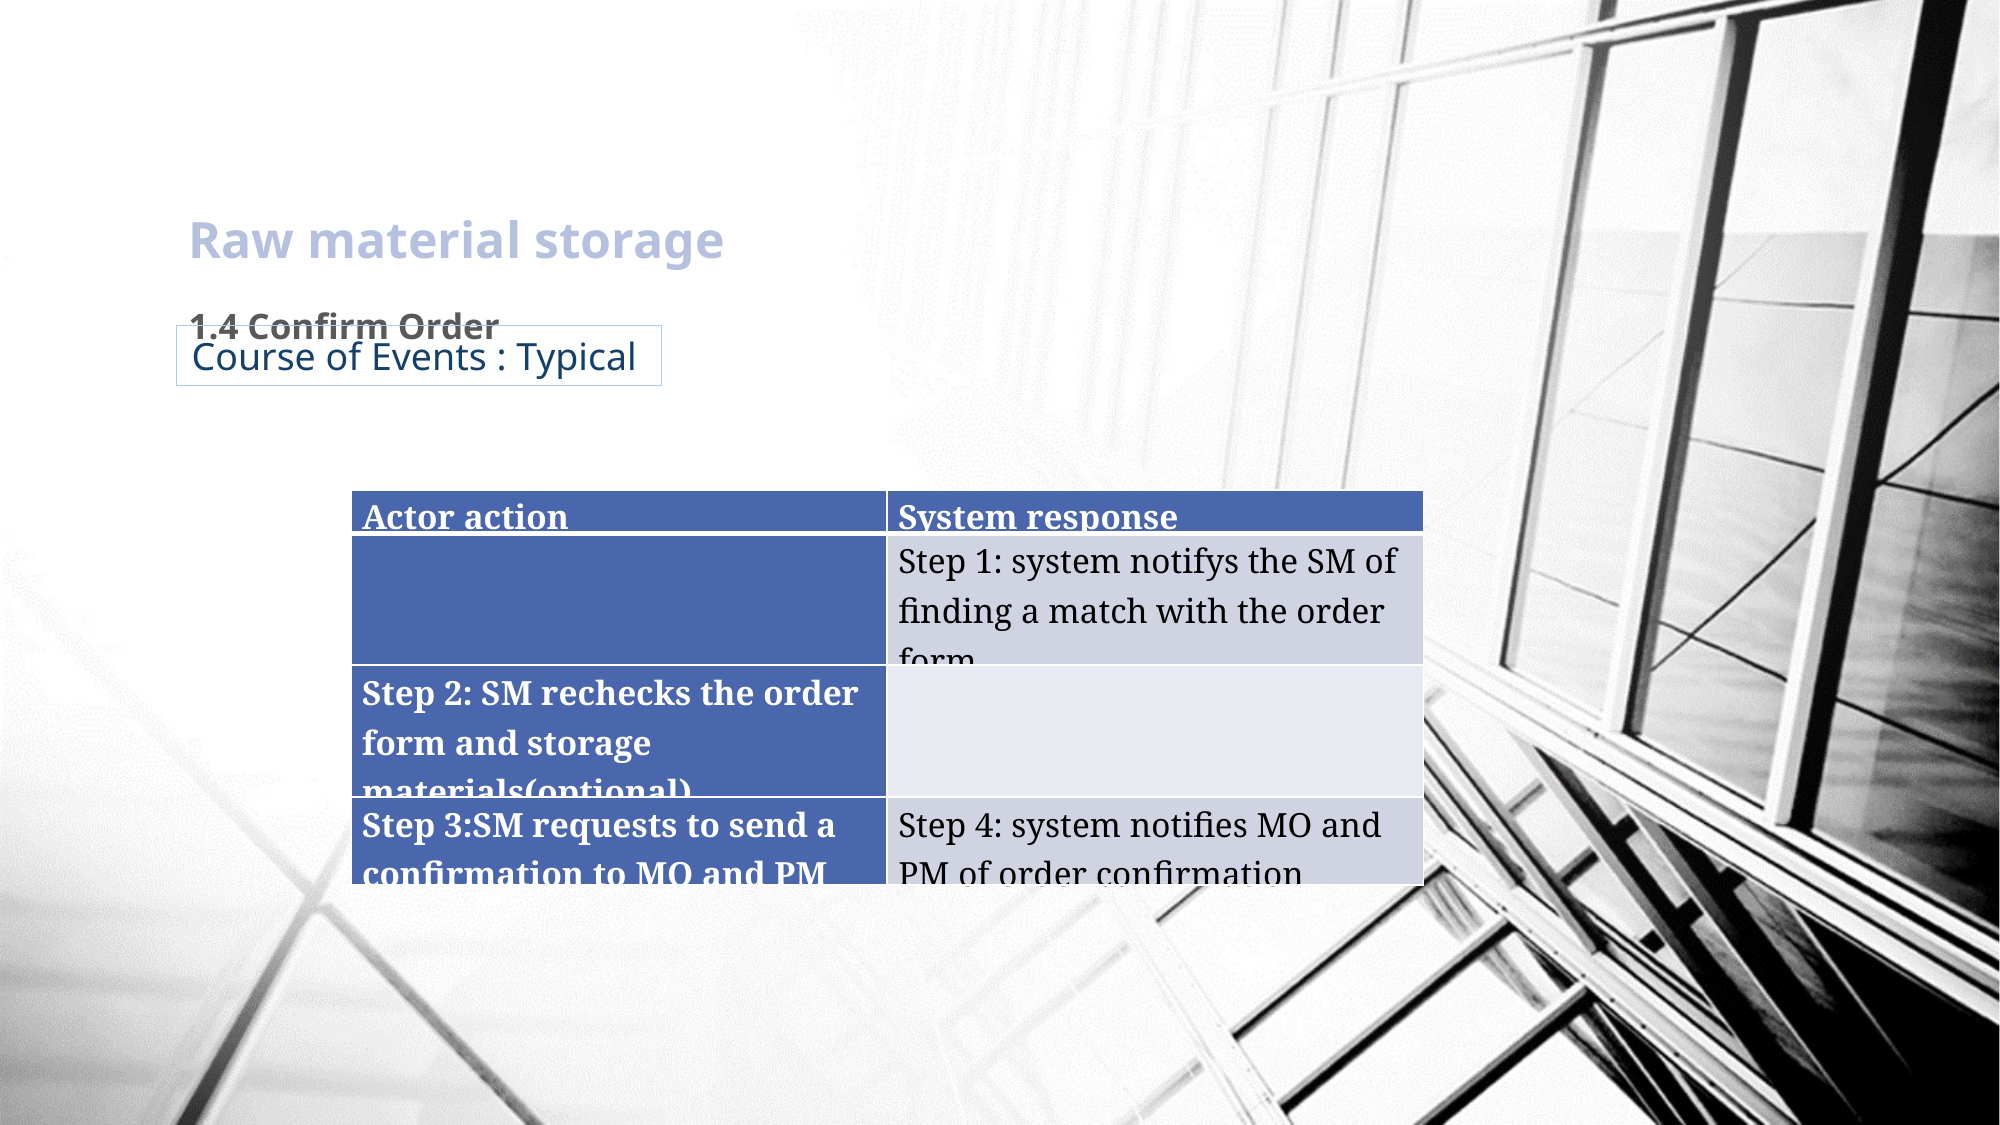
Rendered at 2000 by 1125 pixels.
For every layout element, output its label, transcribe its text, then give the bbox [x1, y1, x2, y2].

table_cell [888, 666, 1423, 796]
text_box [159, 262, 1585, 950]
table_cell Step 3:SM requests to send a confirmation to MO and PM [352, 798, 886, 884]
table_cell Step 1: system notifys the SM of finding a match with the order form [888, 536, 1423, 664]
text_box Course of Events : Typical [176, 325, 662, 386]
picture [0, 0, 2000, 1125]
table_header System response [888, 491, 1423, 531]
table_cell [352, 536, 886, 664]
text_box Raw material storage 1.4 Confirm Order [173, 212, 1599, 324]
table_cell Step 4: system notifies MO and PM of order confirmation [888, 798, 1423, 884]
text_box [199, 324, 1625, 1013]
table_header Actor action [352, 491, 886, 531]
text_box [196, 387, 1622, 1075]
table_cell Step 2: SM rechecks the order form and storage materials(optional) [352, 666, 886, 796]
